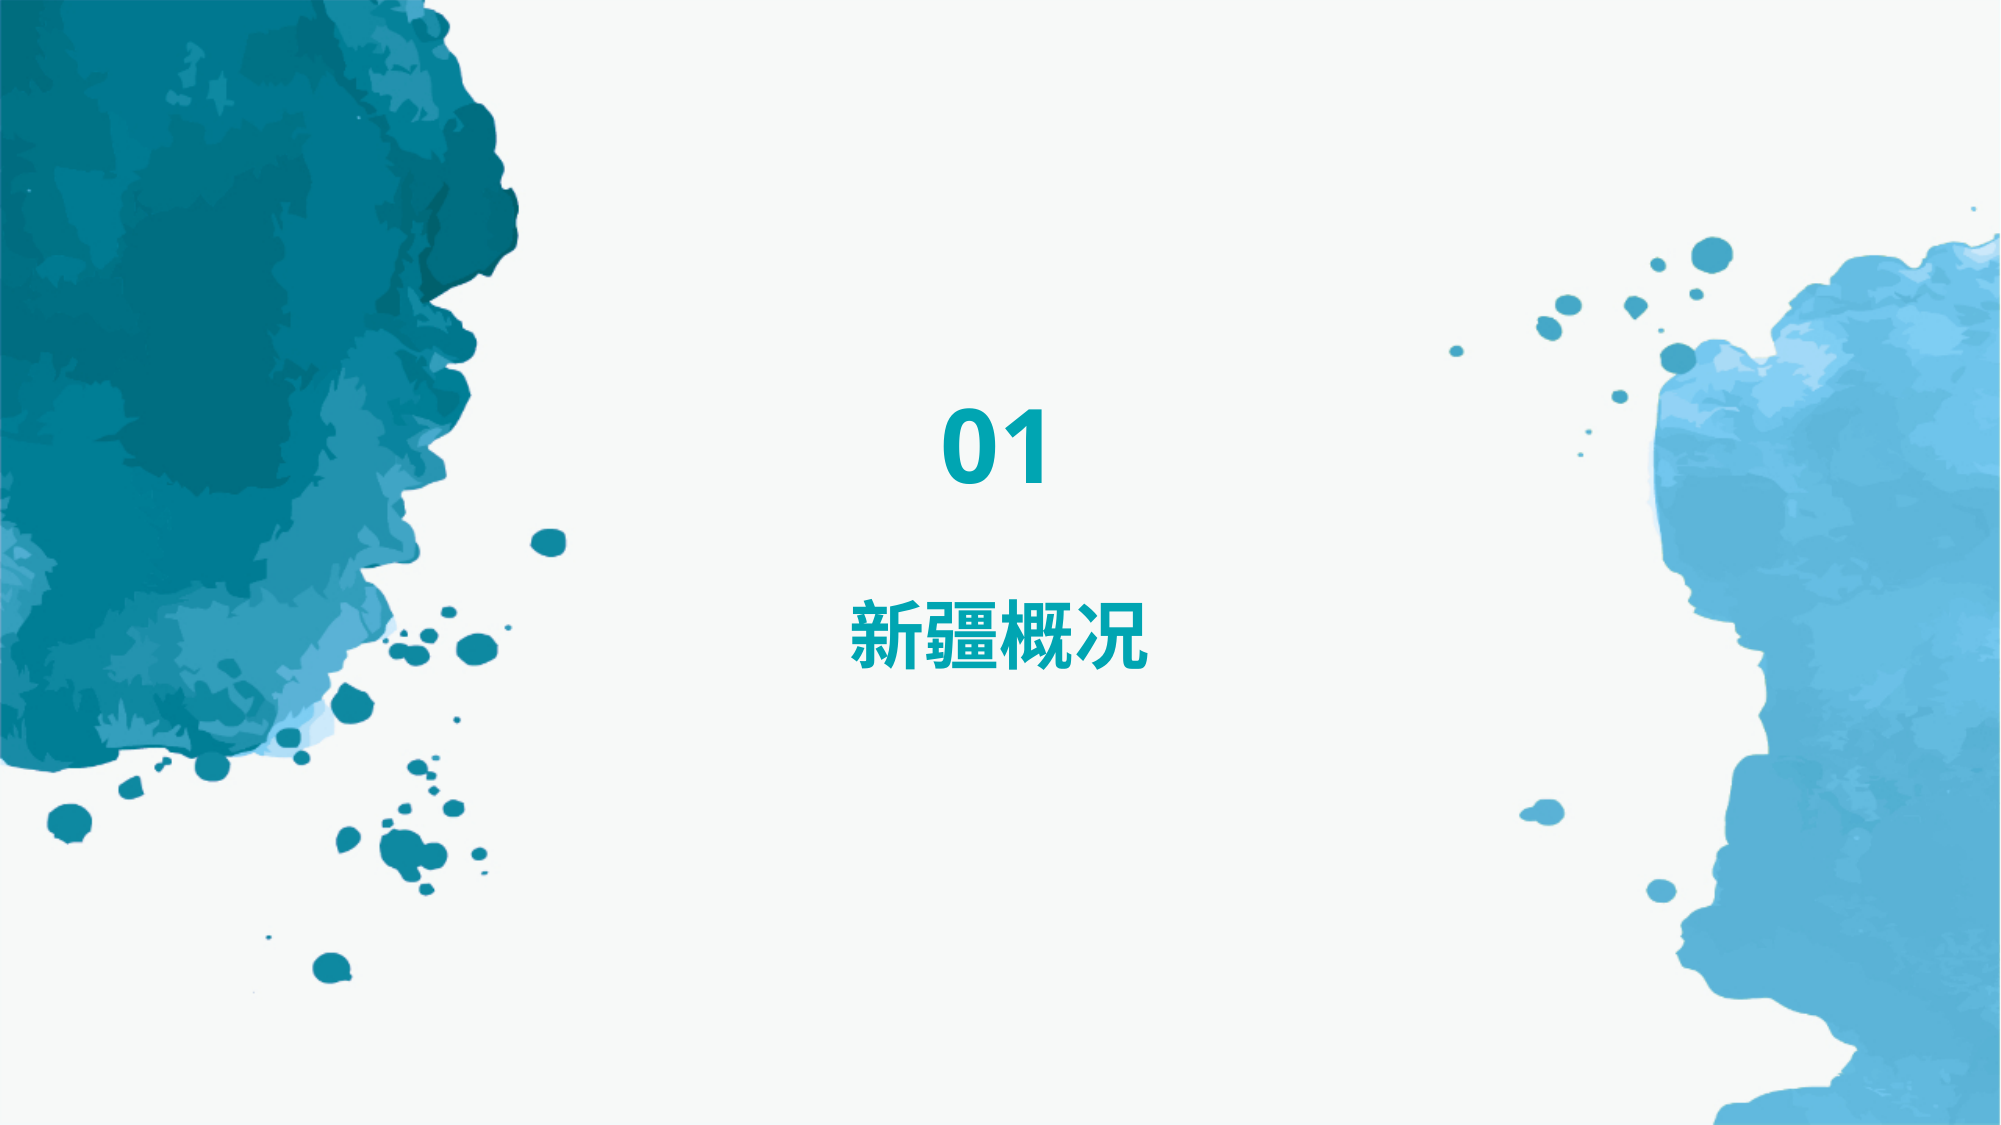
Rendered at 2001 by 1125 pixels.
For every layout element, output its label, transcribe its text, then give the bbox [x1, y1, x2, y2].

picture [0, 0, 2001, 1125]
text_box 01 [816, 343, 1184, 542]
text_box 新疆概况 [530, 563, 1470, 890]
